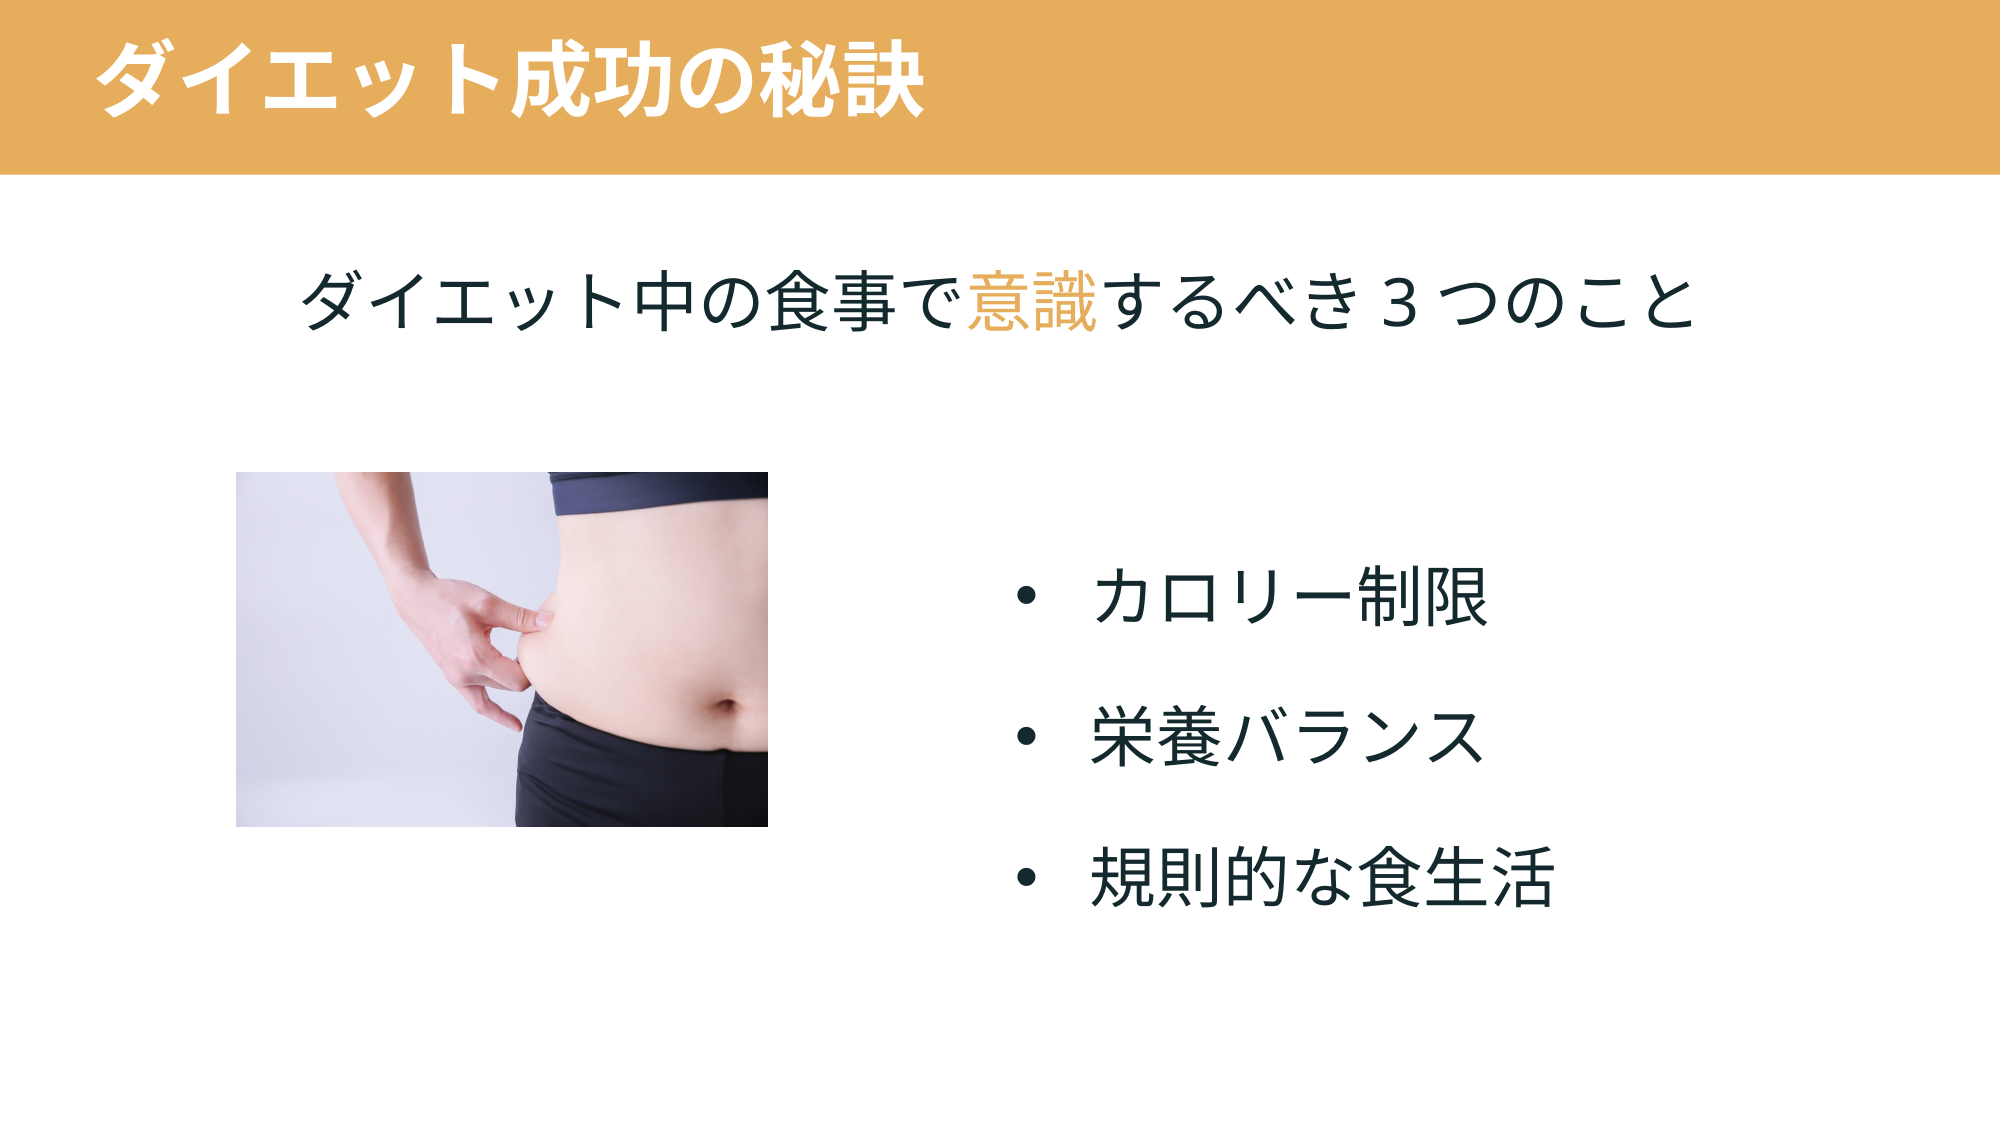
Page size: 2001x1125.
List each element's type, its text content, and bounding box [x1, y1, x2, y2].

list ダイエット中の食事で意識するべき3つのこと [78, 209, 1923, 401]
title ダイエット成功の秘訣 [78, 0, 1728, 167]
text_box [0, 0, 2000, 176]
picture [236, 472, 768, 827]
text_box カロリー制限 栄養バランス 規則的な食生活 [999, 619, 1659, 811]
